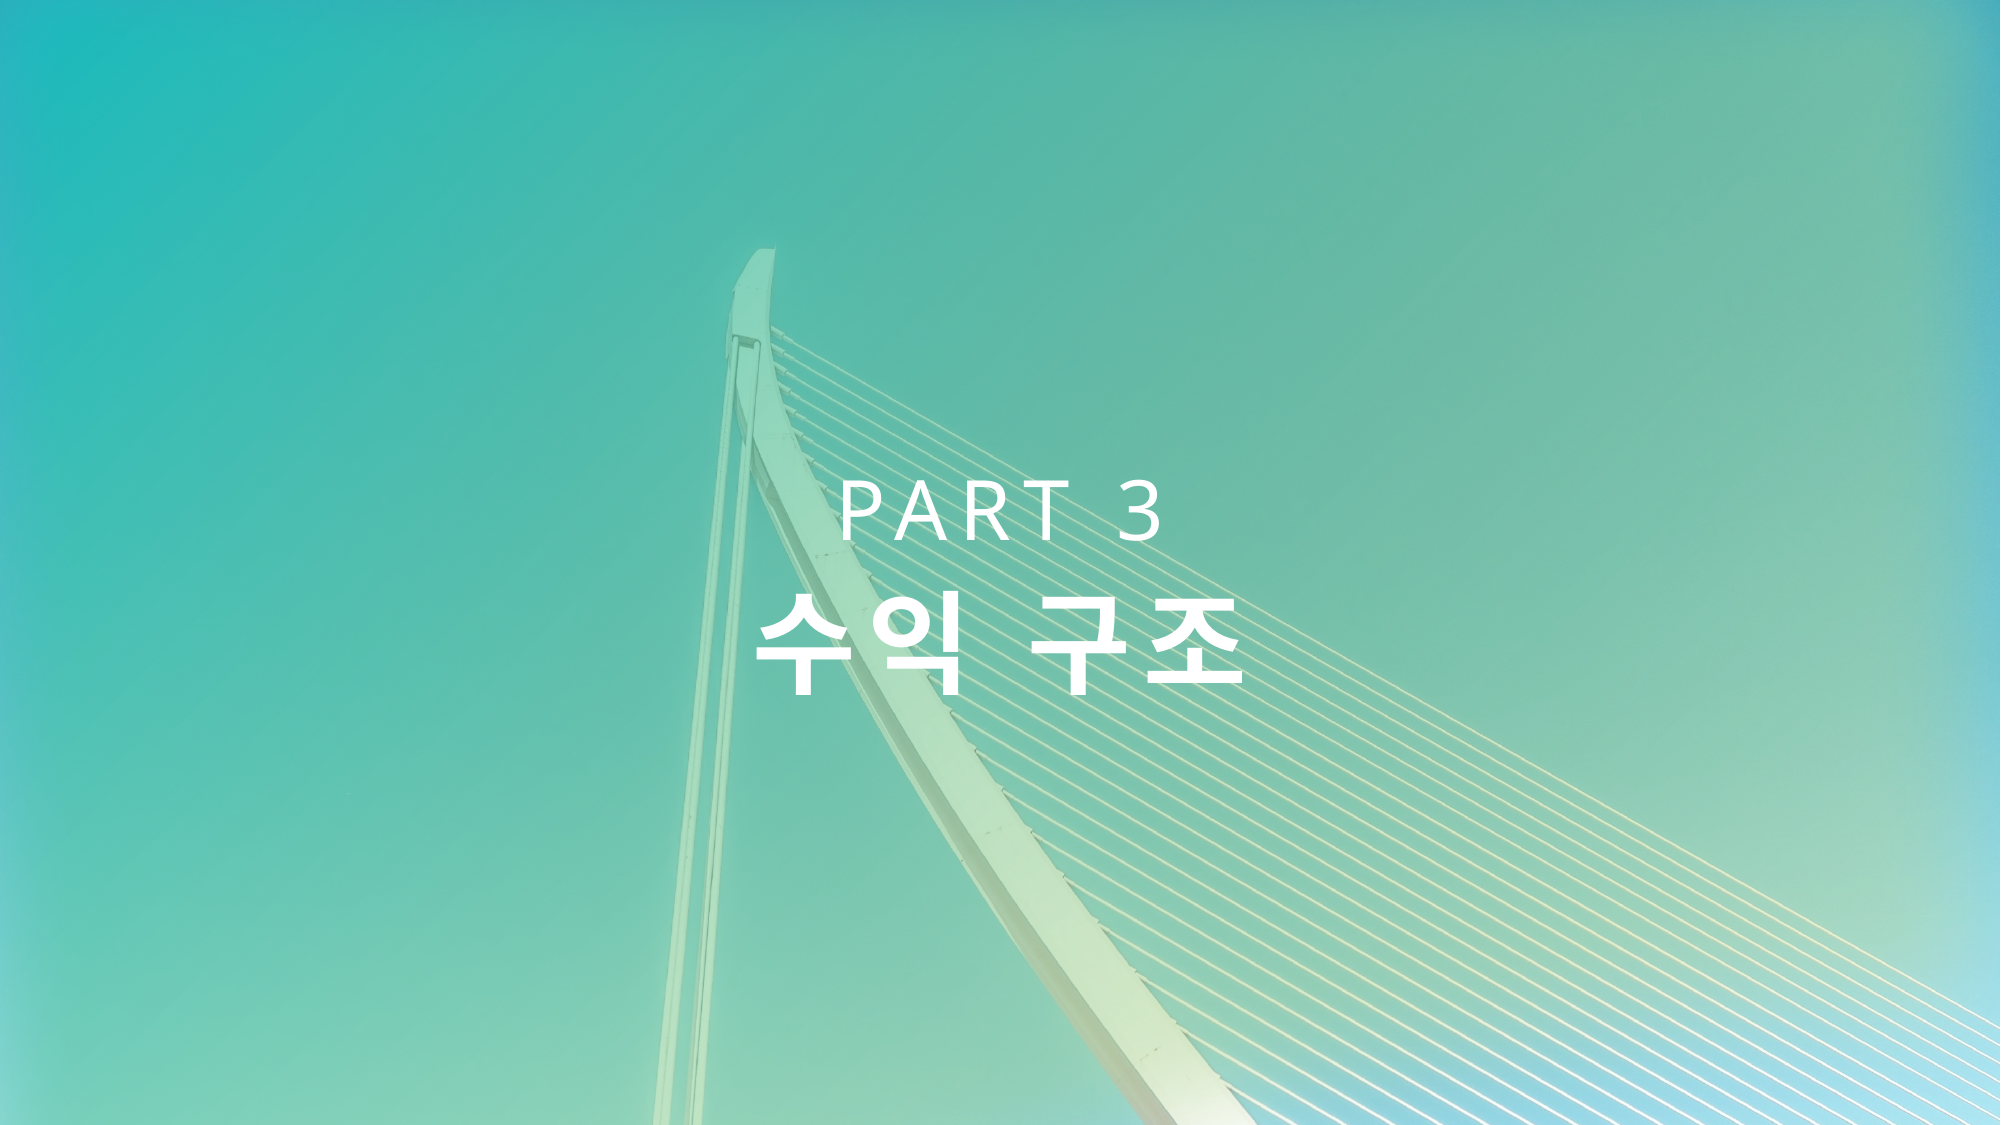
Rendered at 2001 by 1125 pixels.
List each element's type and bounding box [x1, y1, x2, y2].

text_box [0, 0, 2000, 1125]
